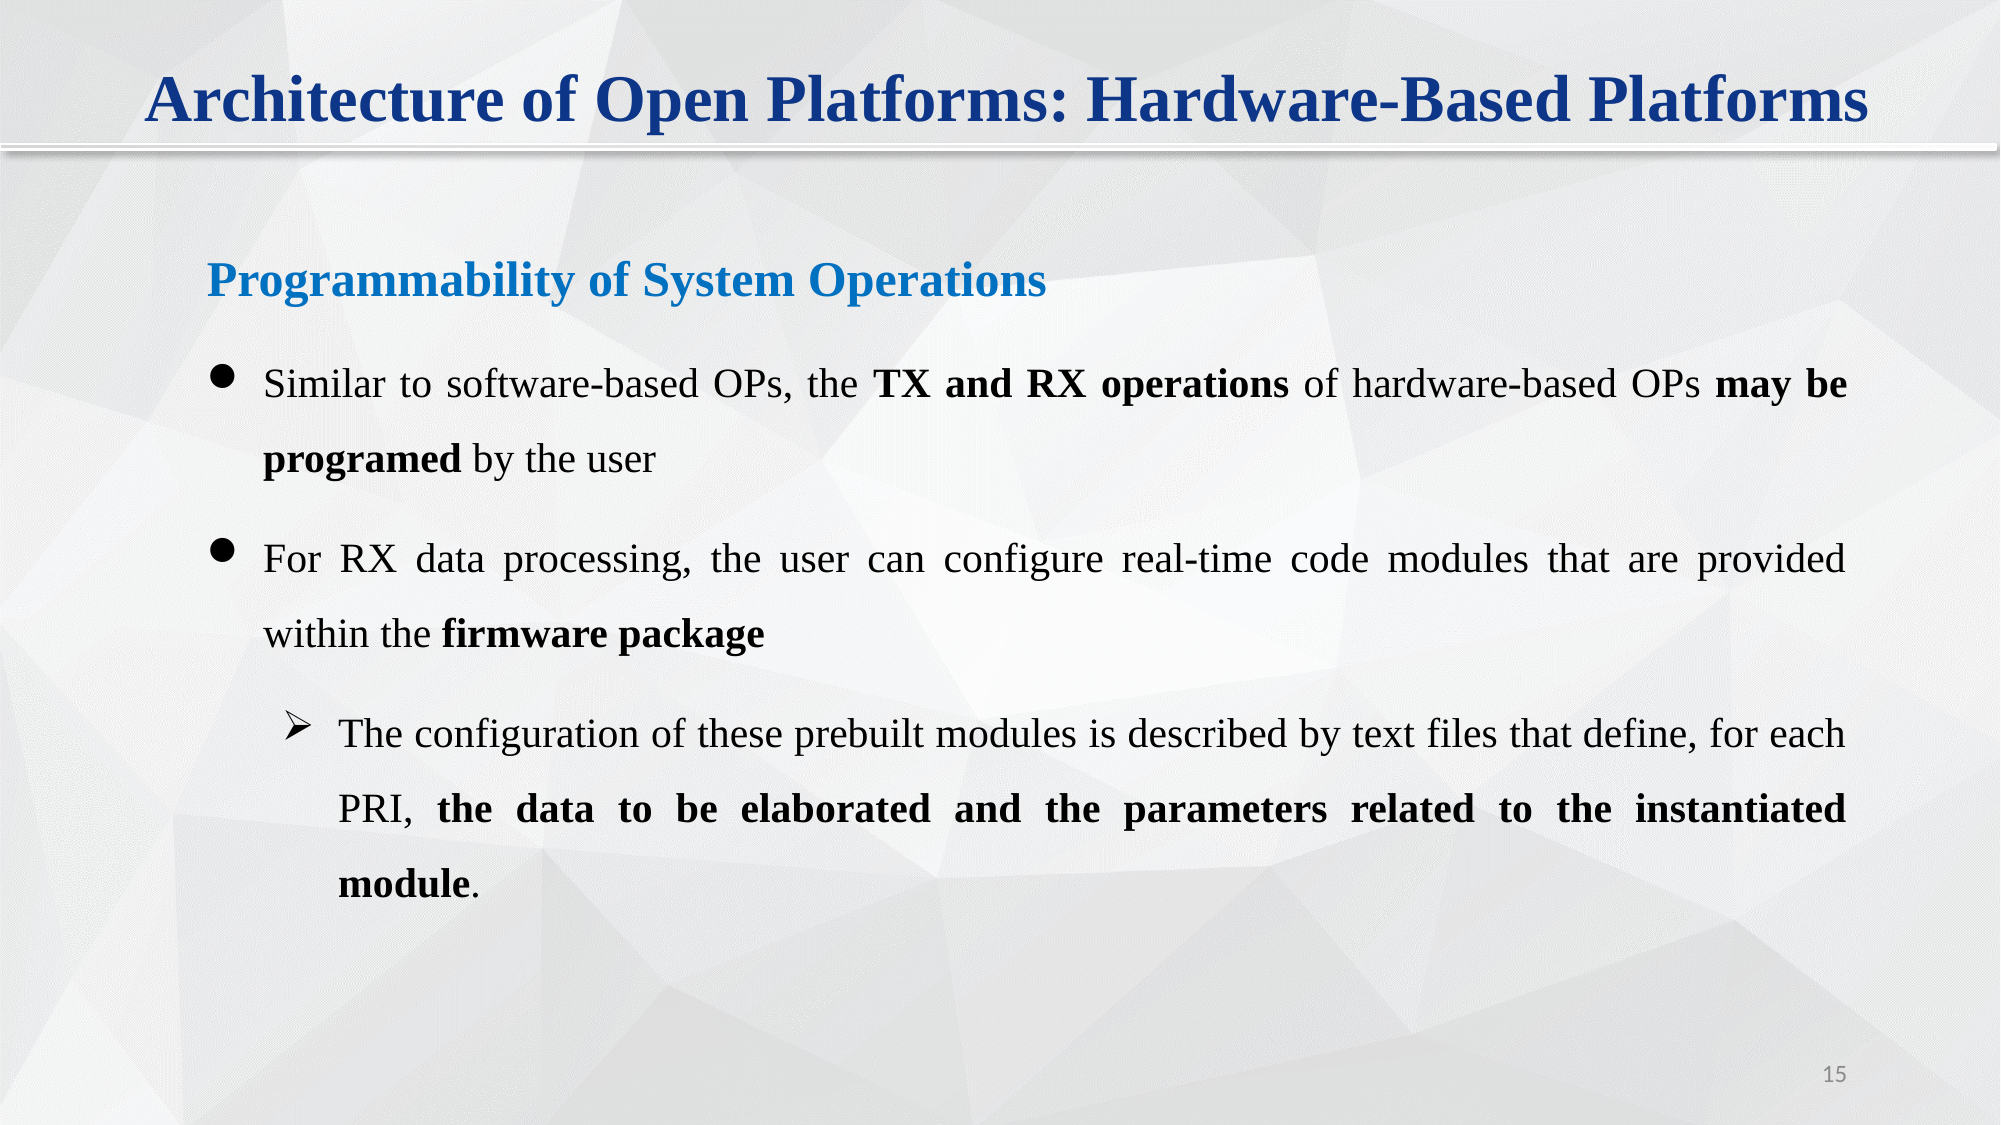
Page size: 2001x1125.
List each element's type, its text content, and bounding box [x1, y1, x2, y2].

text_box Architecture of Open Platforms: Hardware-Based Platforms [129, 47, 1888, 143]
picture [0, 0, 2001, 1125]
text_box Programmability of System Operations Similar to software-based OPs, the TX and RX operations of hardware-based OPs may be programed by the user For RX data processing, the user can configure real-time code modules that are provided within the firmware package The configuration of these prebuilt modules is described by text files that define, for each PRI, the data to be elaborated and the parameters related to the instantiated module. [192, 208, 1863, 914]
slide_number 14 [1412, 1042, 1863, 1103]
text_box [0, 143, 1996, 150]
